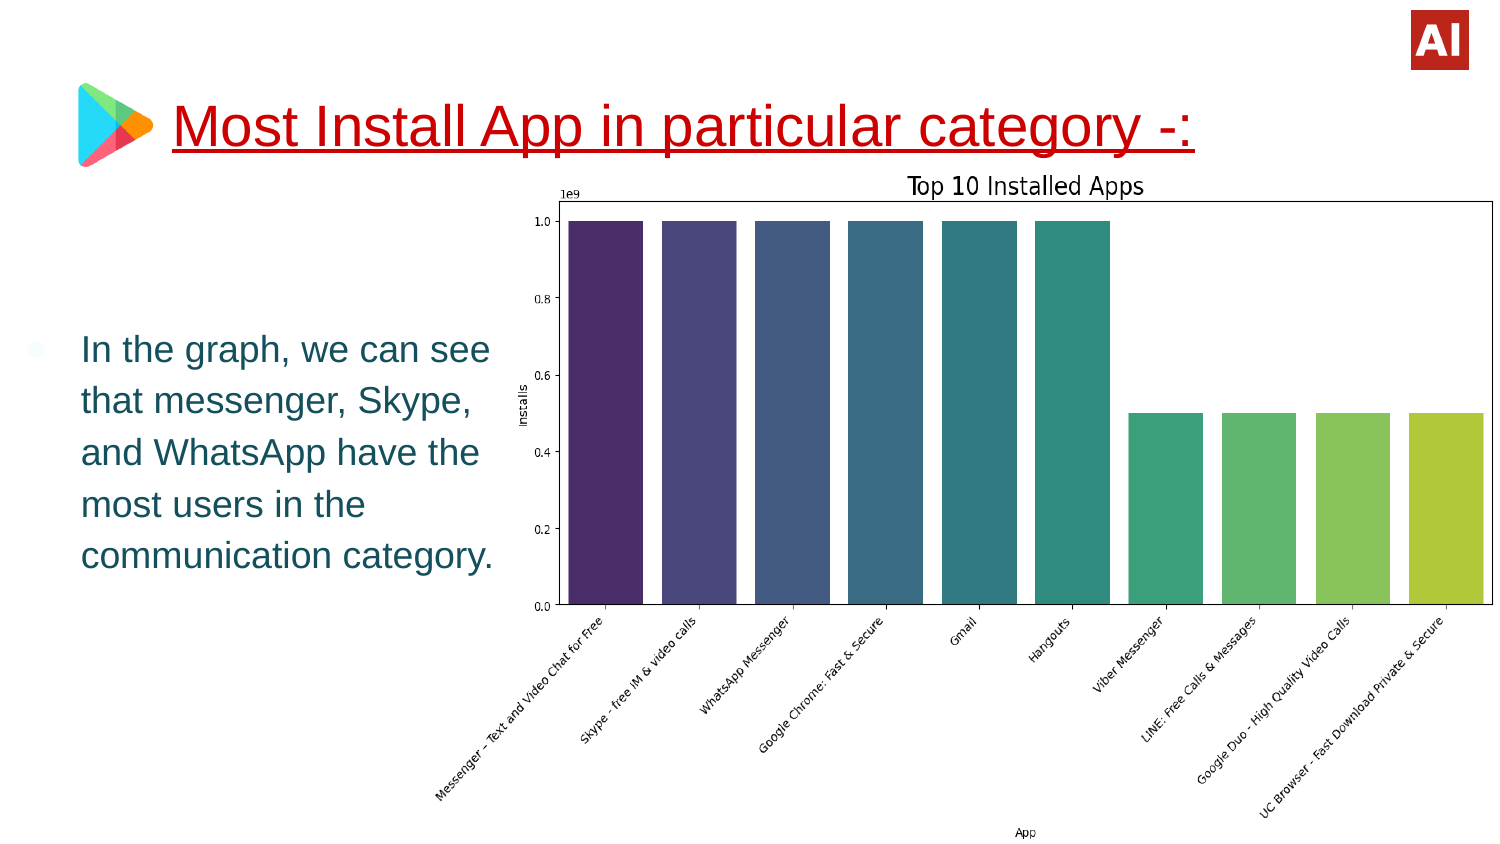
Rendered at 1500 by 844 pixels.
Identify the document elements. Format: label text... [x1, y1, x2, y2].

list In the graph, we can see that messenger, Skype, and WhatsApp have the most users in the communication category. [0, 166, 425, 728]
text_box [73, 83, 158, 167]
title Most Install App in particular category -: [157, 72, 1500, 166]
picture [1411, 10, 1469, 70]
picture [426, 166, 1500, 844]
